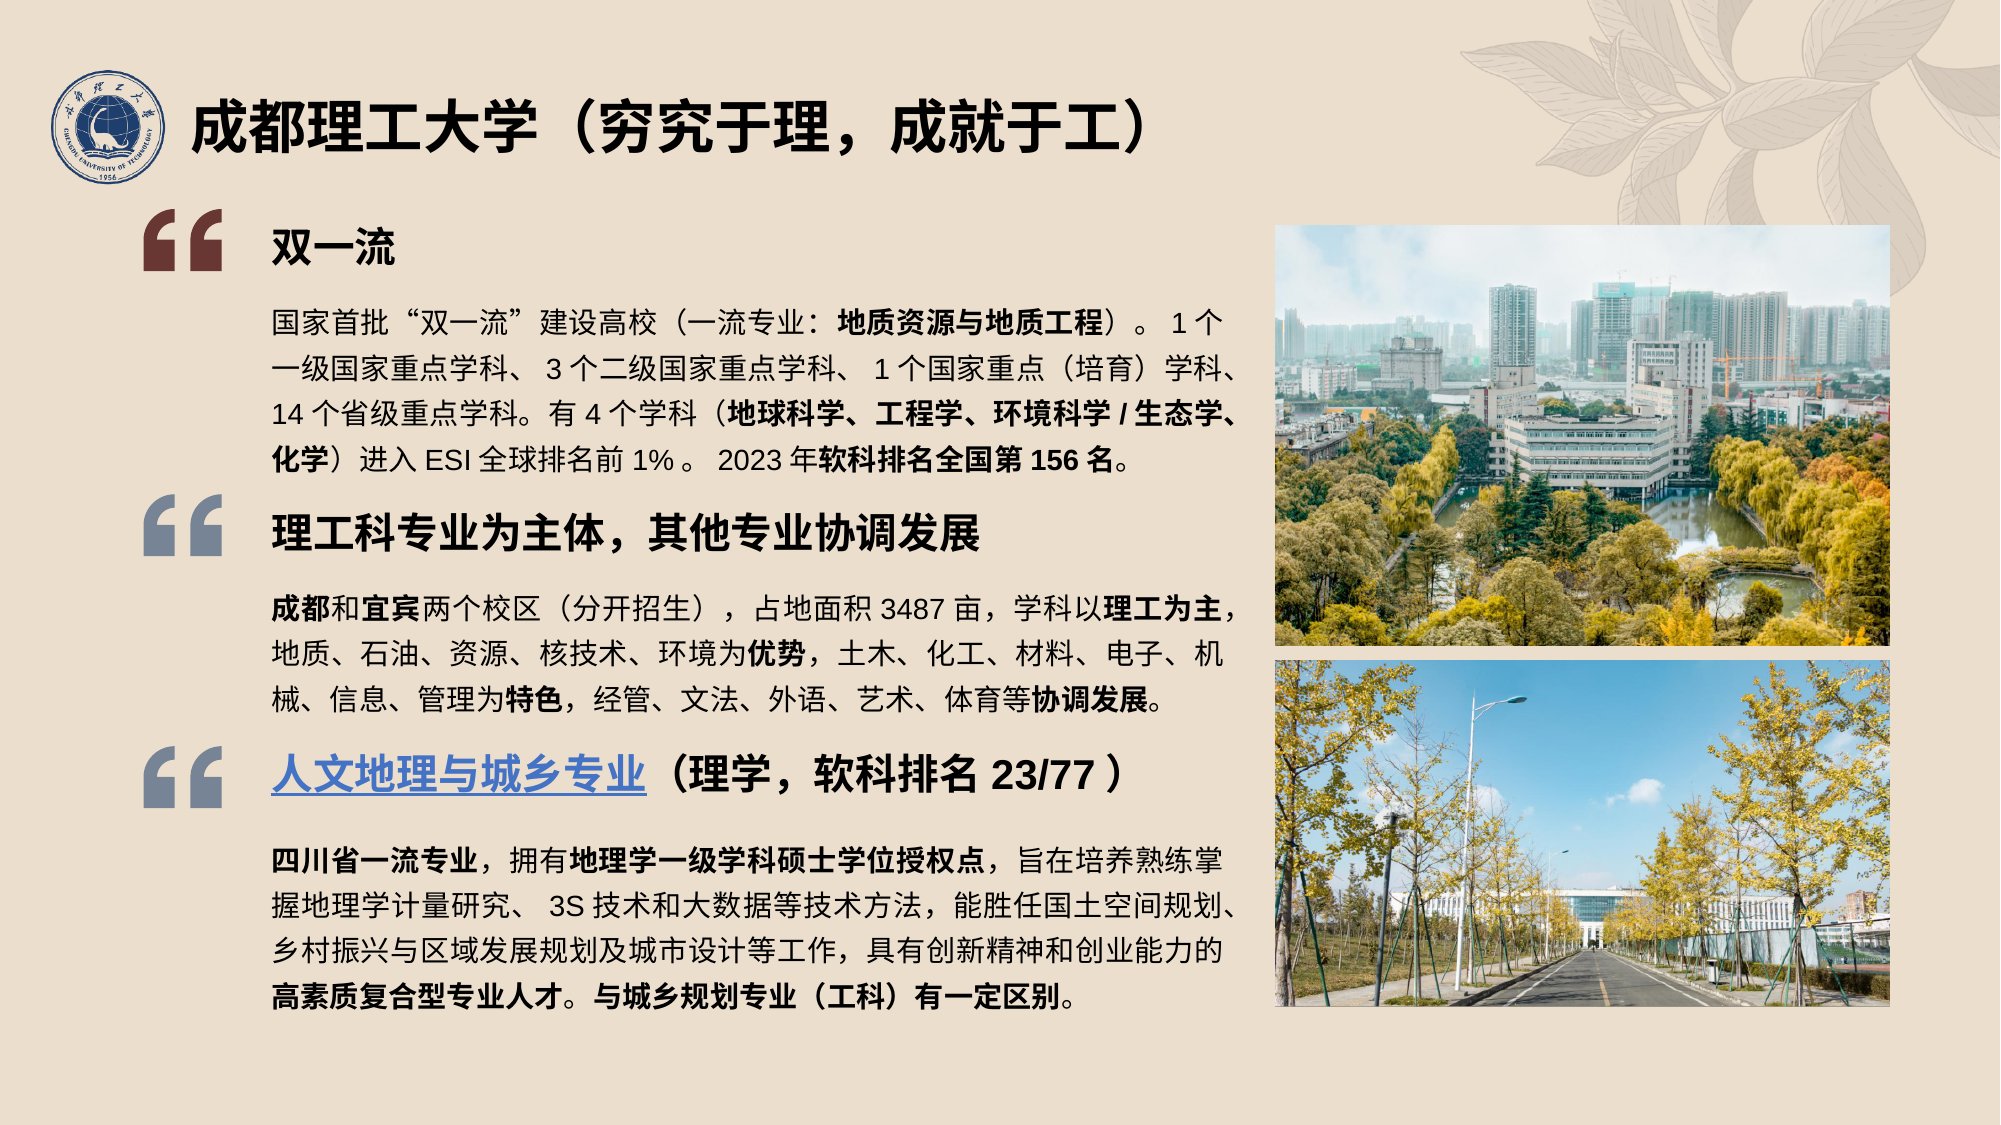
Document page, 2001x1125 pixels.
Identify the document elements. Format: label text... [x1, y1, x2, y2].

picture [49, 67, 168, 186]
title 成都理工大学（穷究于理，成就于工） [108, 0, 1460, 169]
picture [1275, 660, 1890, 1007]
picture [1275, 0, 2000, 646]
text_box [143, 209, 1239, 1023]
